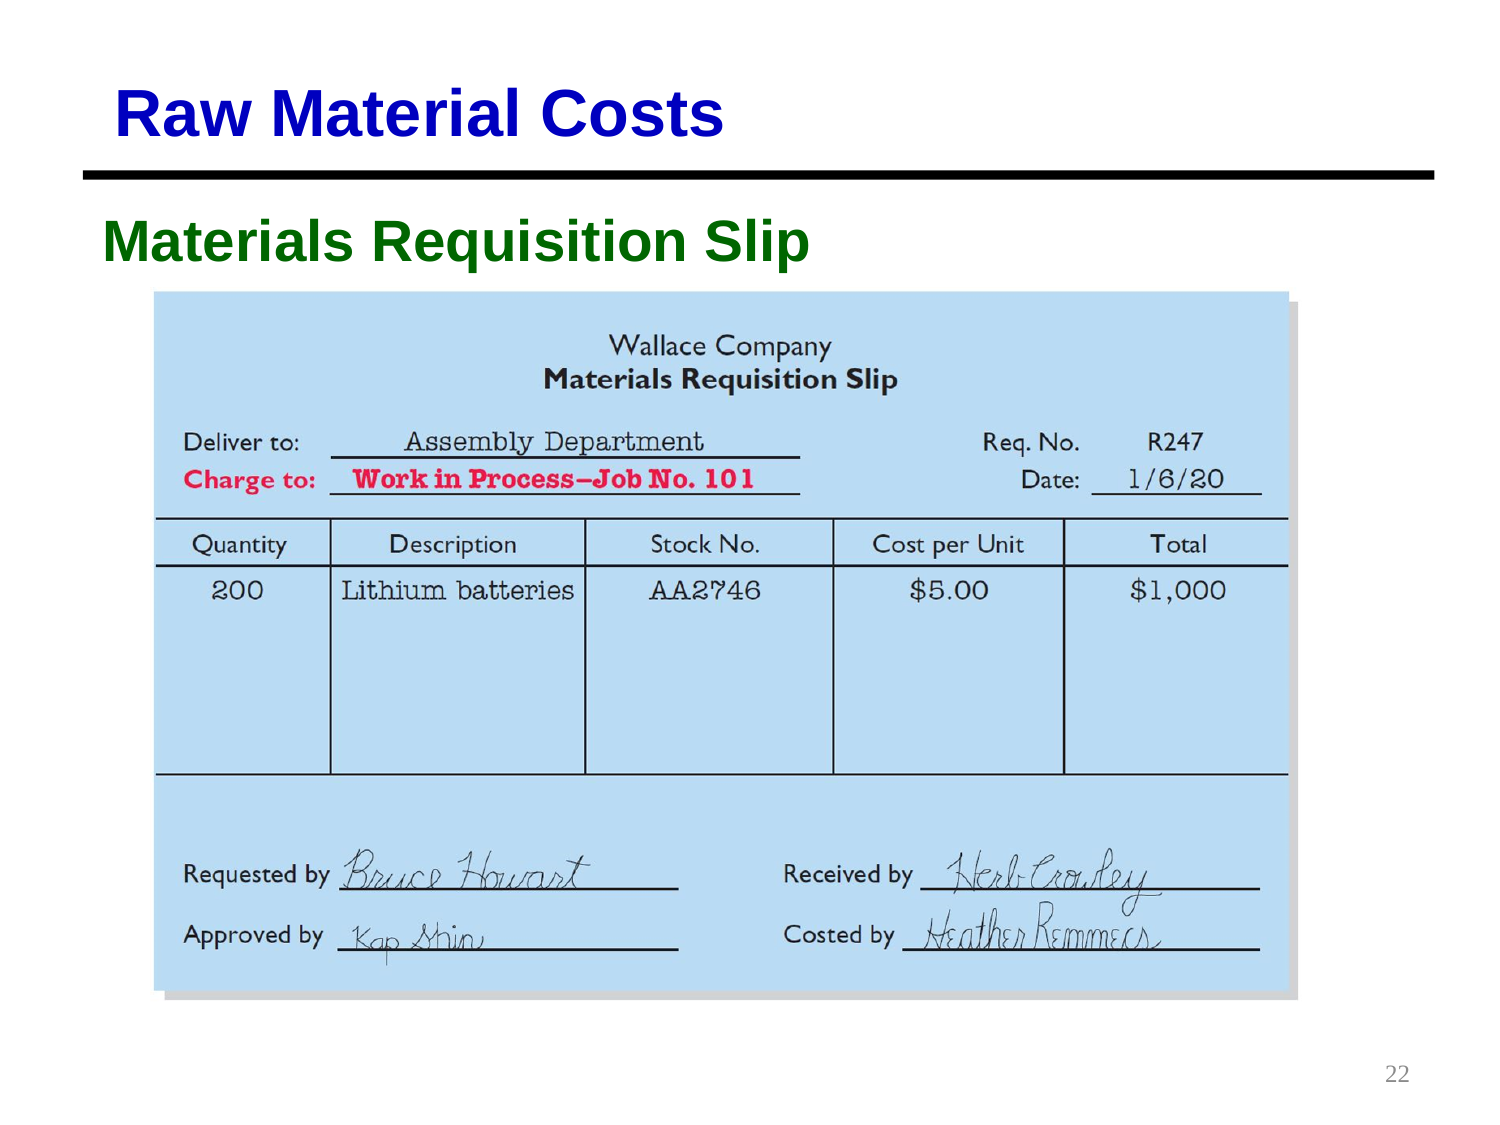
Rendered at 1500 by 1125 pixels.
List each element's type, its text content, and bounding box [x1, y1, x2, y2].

picture [149, 287, 1302, 1003]
slide_number 22 [1074, 1042, 1425, 1103]
text_box Raw Material Costs [99, 62, 1388, 155]
text_box Materials Requisition Slip [87, 195, 900, 281]
